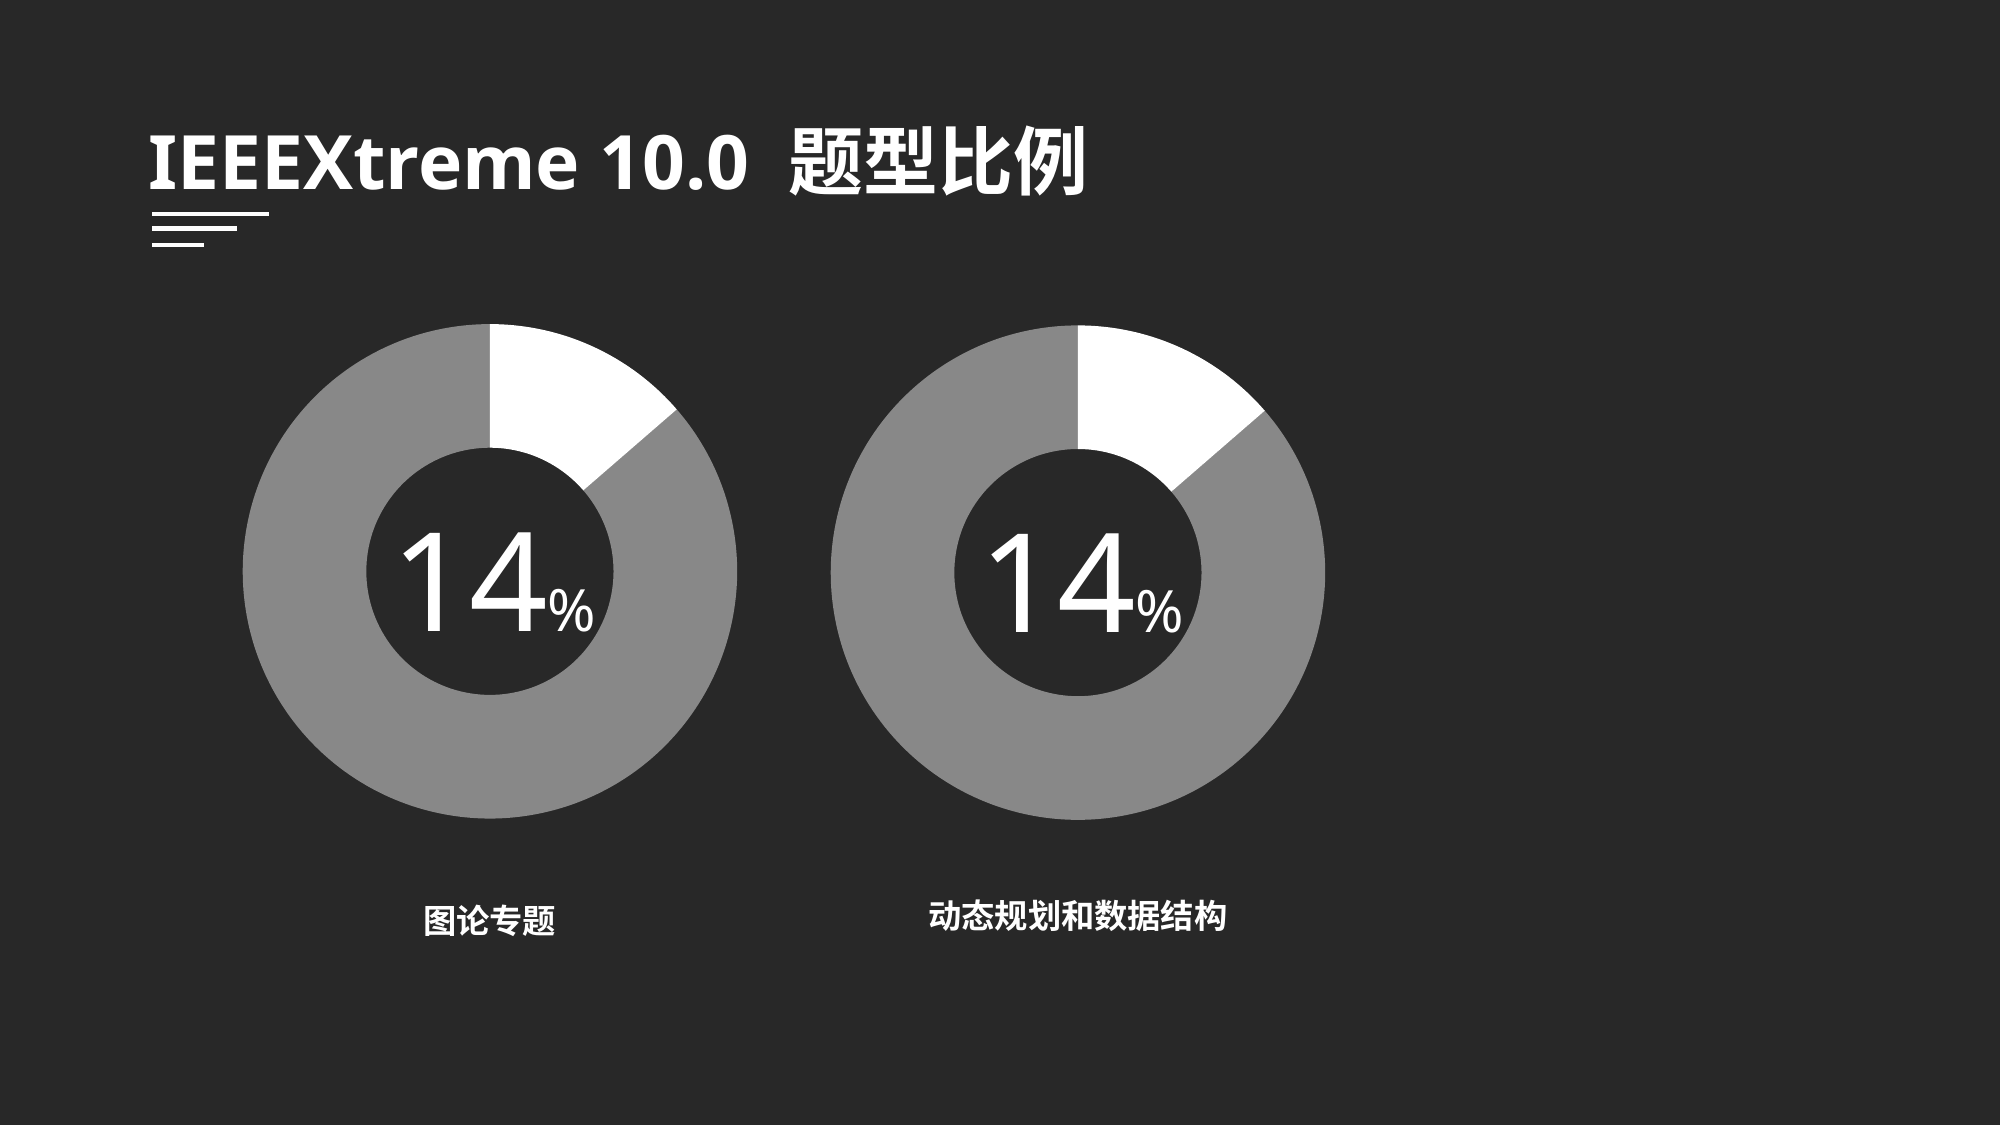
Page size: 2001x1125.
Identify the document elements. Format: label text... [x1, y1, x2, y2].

chart [820, 312, 1336, 833]
text_box 图论专题 [412, 894, 568, 946]
list IEEEXtreme 10.0 题型比例 [133, 116, 1200, 214]
text_box 动态规划和数据结构 [917, 889, 1239, 941]
chart [232, 311, 748, 832]
